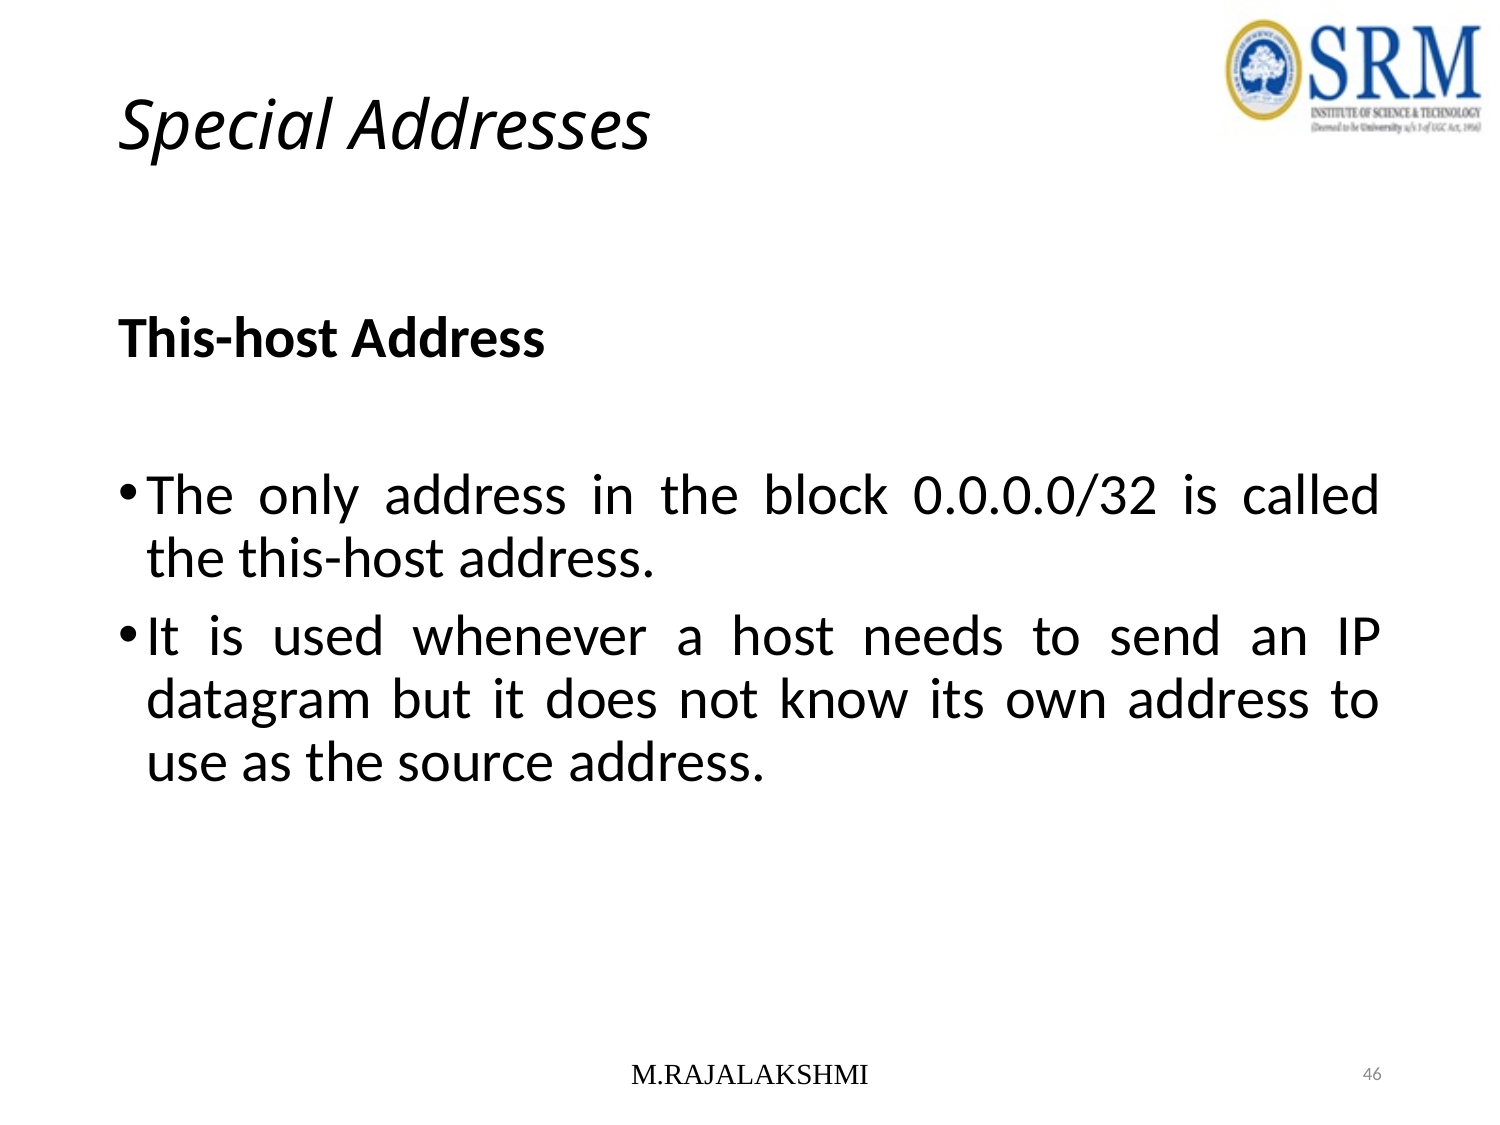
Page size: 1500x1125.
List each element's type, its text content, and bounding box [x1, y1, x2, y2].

list This-host Address The only address in the block 0.0.0.0/32 is called the this-host address. It is used whenever a host needs to send an IP datagram but it does not know its own address to use as the source address. [103, 299, 1397, 1014]
picture [1223, 0, 1489, 149]
footer M.RAJALAKSHMI [496, 1042, 1004, 1103]
title Special Addresses [103, 59, 1397, 278]
slide_number 46 [1059, 1042, 1397, 1103]
